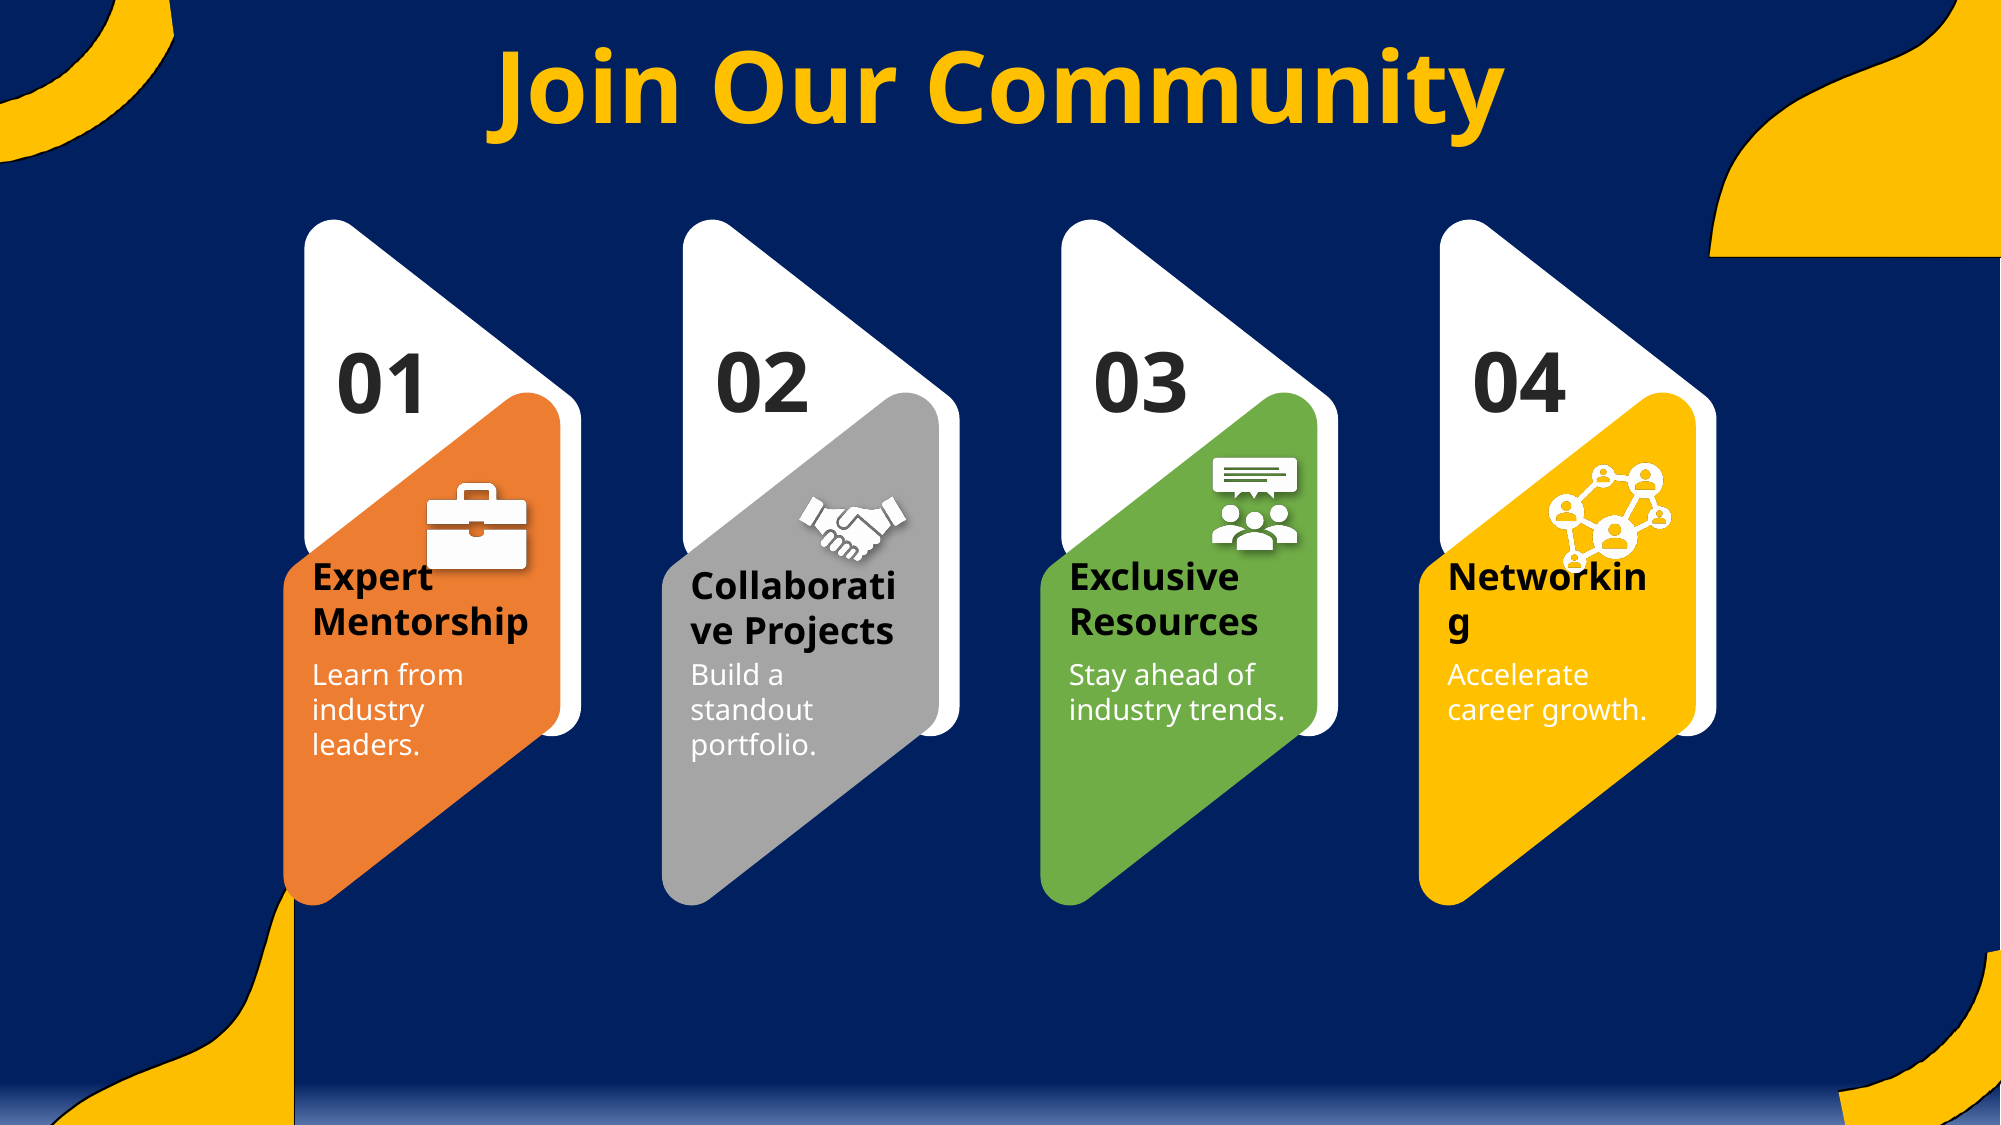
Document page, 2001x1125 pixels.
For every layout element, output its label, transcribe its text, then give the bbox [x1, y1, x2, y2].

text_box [661, 219, 960, 906]
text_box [1040, 219, 1198, 906]
text_box [1708, 0, 2000, 258]
picture [1540, 450, 1678, 587]
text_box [283, 219, 581, 906]
text_box Join Our Community [233, 23, 1767, 144]
text_box [1817, 950, 2000, 1125]
text_box [0, 875, 295, 1125]
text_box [1198, 219, 1717, 906]
text_box [0, 0, 188, 164]
